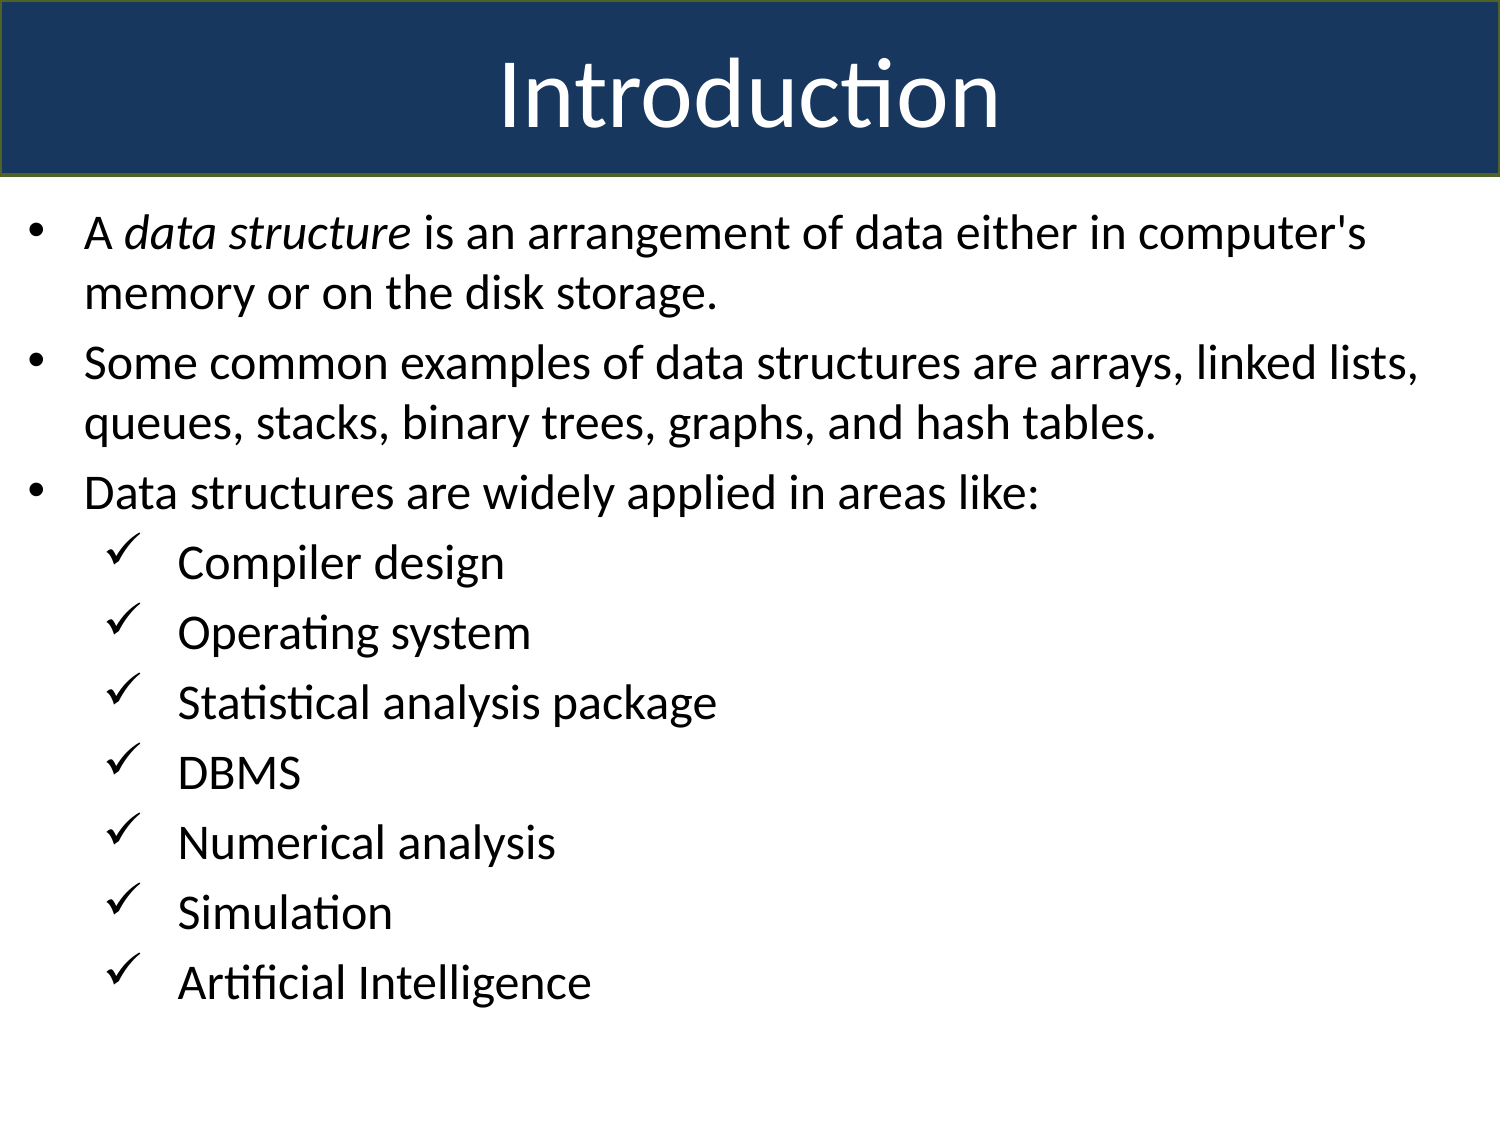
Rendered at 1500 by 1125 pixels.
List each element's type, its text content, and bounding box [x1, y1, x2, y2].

text_box A data structure is an arrangement of data either in computer's memory or on the disk storage. Some common examples of data structures are arrays, linked lists, queues, stacks, binary trees, graphs, and hash tables. Data structures are widely applied in areas like: Compiler design Operating system Statistical analysis package DBMS Numerical analysis Simulation Artificial Intelligence [12, 191, 1475, 1088]
text_box Introduction [0, 0, 1500, 177]
